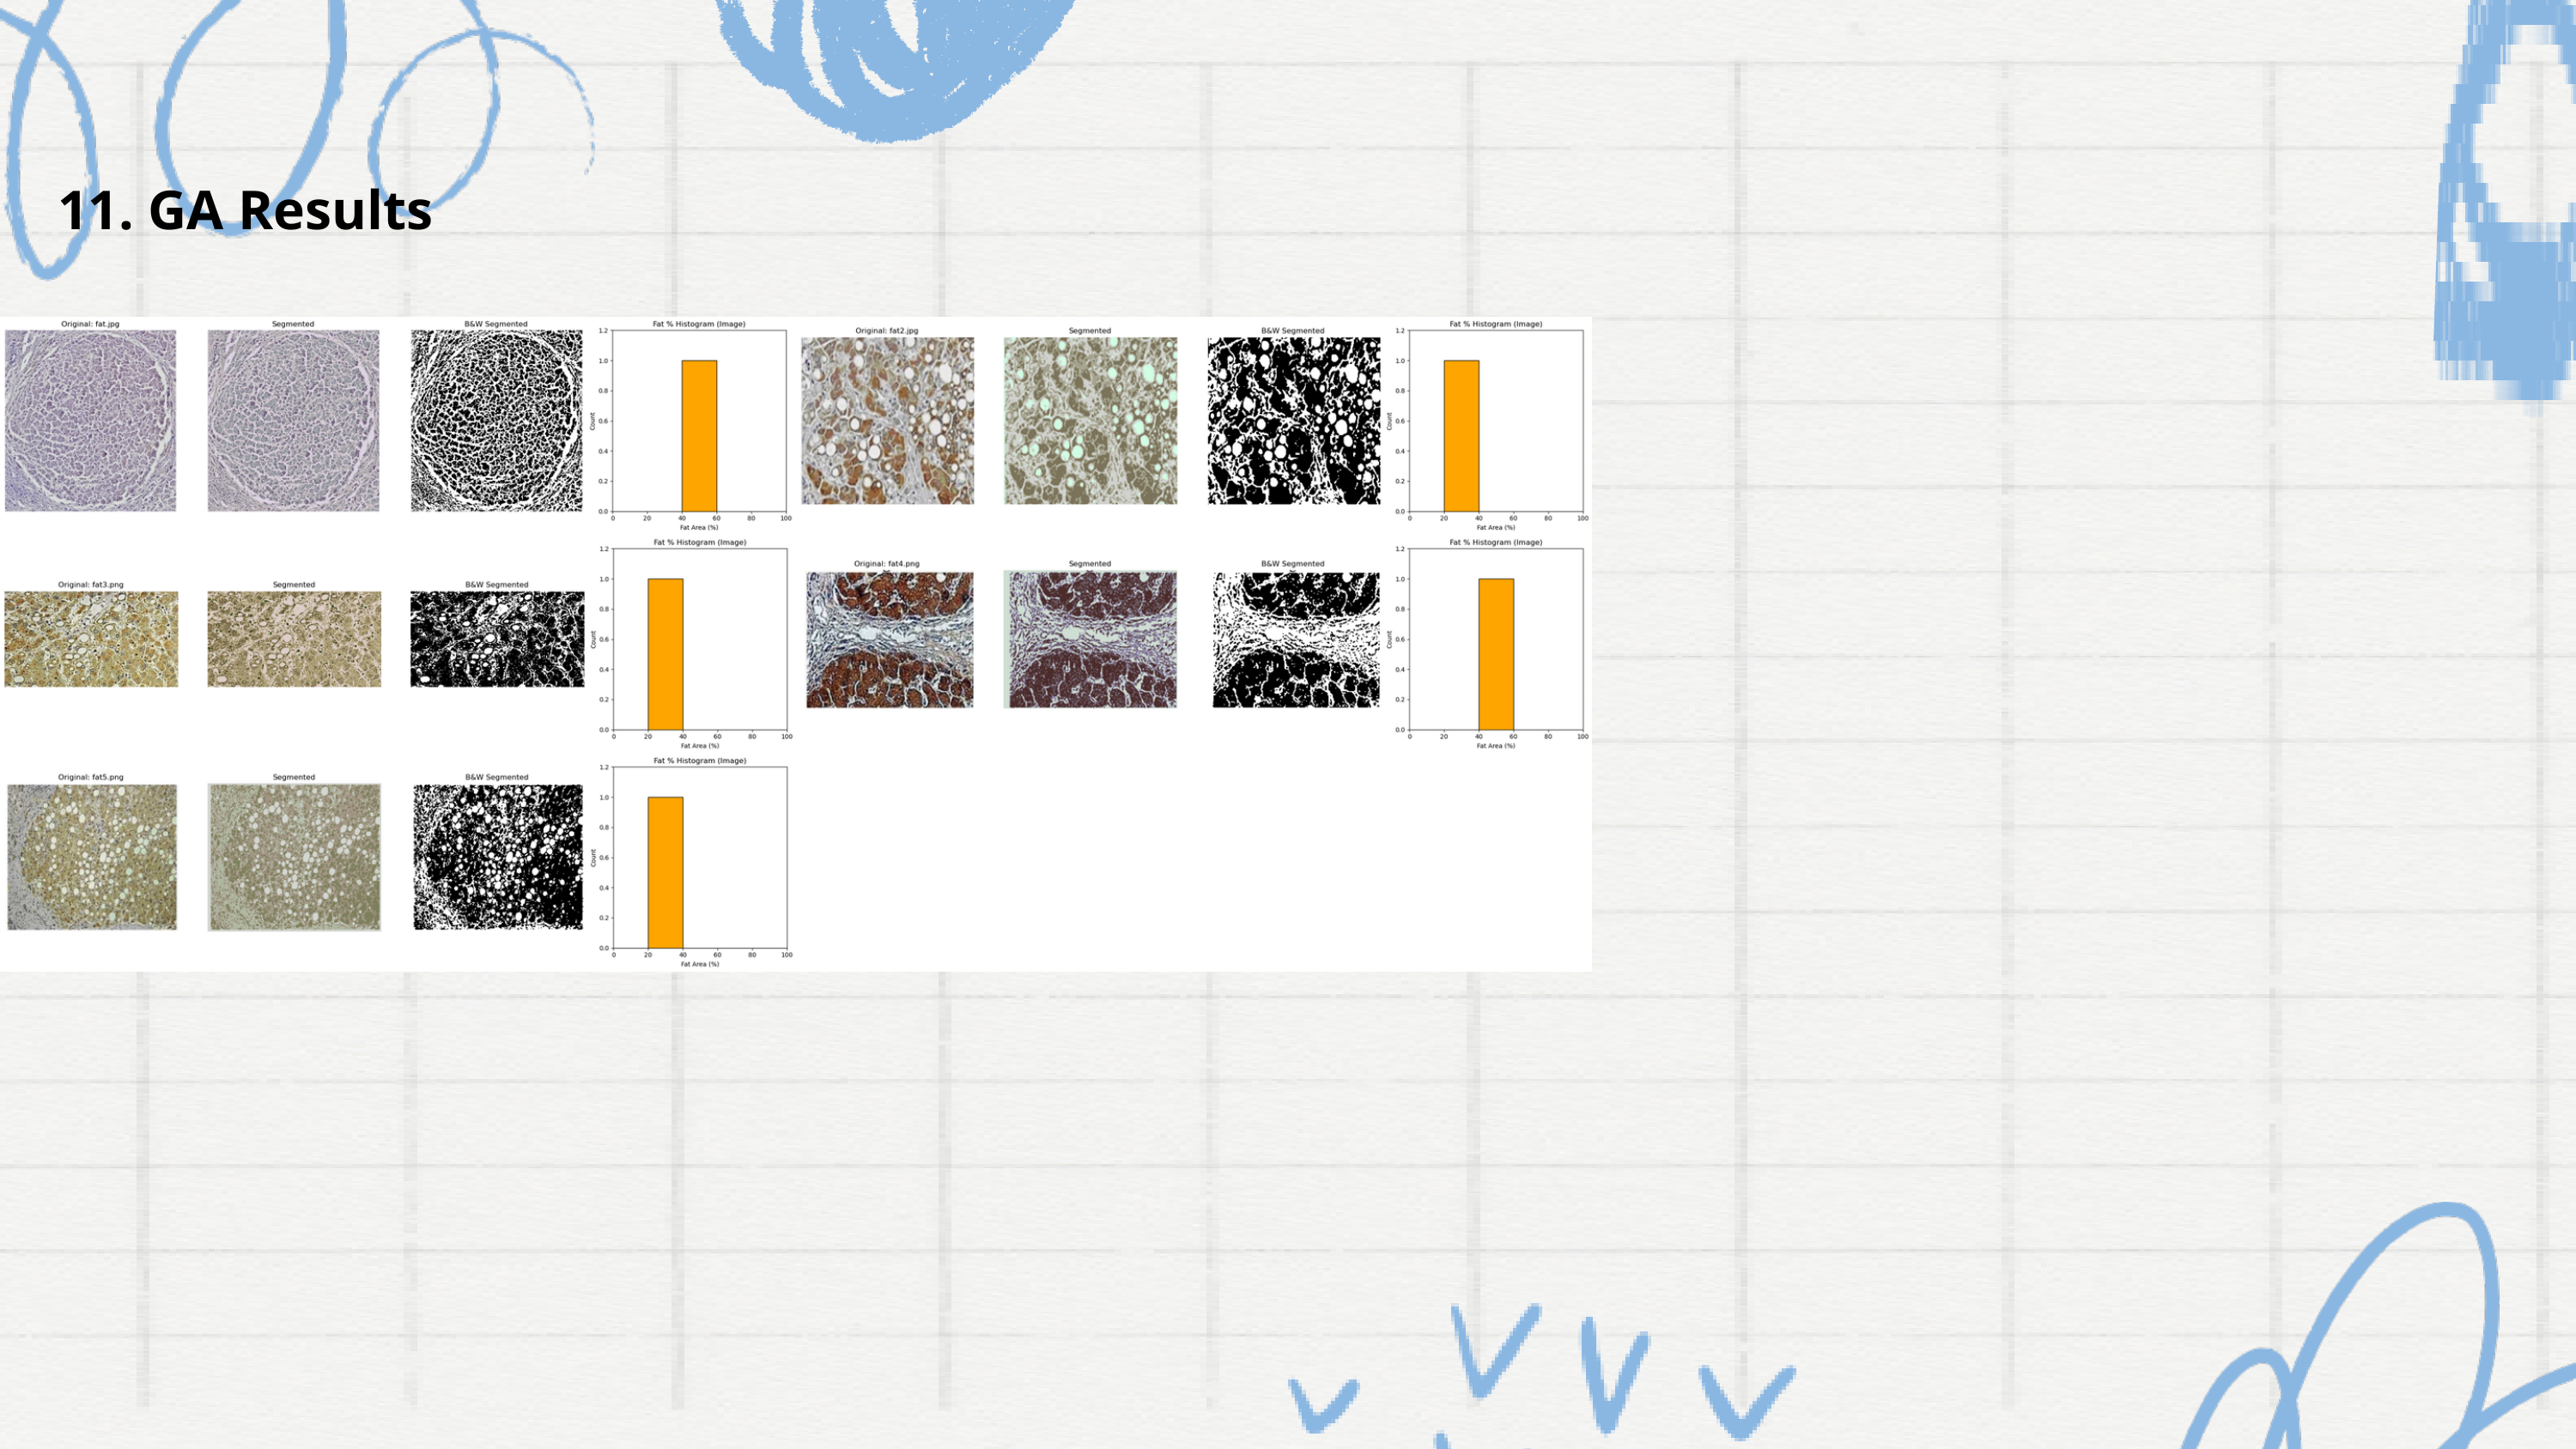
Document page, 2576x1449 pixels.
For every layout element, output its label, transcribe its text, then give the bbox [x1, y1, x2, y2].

text_box 11. GA Results [58, 188, 2082, 241]
text_box [0, 317, 1592, 972]
text_box [1288, 1303, 1862, 1449]
text_box [2431, 0, 2576, 419]
text_box [0, 0, 2576, 1449]
text_box [0, 0, 596, 282]
text_box [704, 0, 1113, 145]
text_box [2162, 1202, 2576, 1449]
